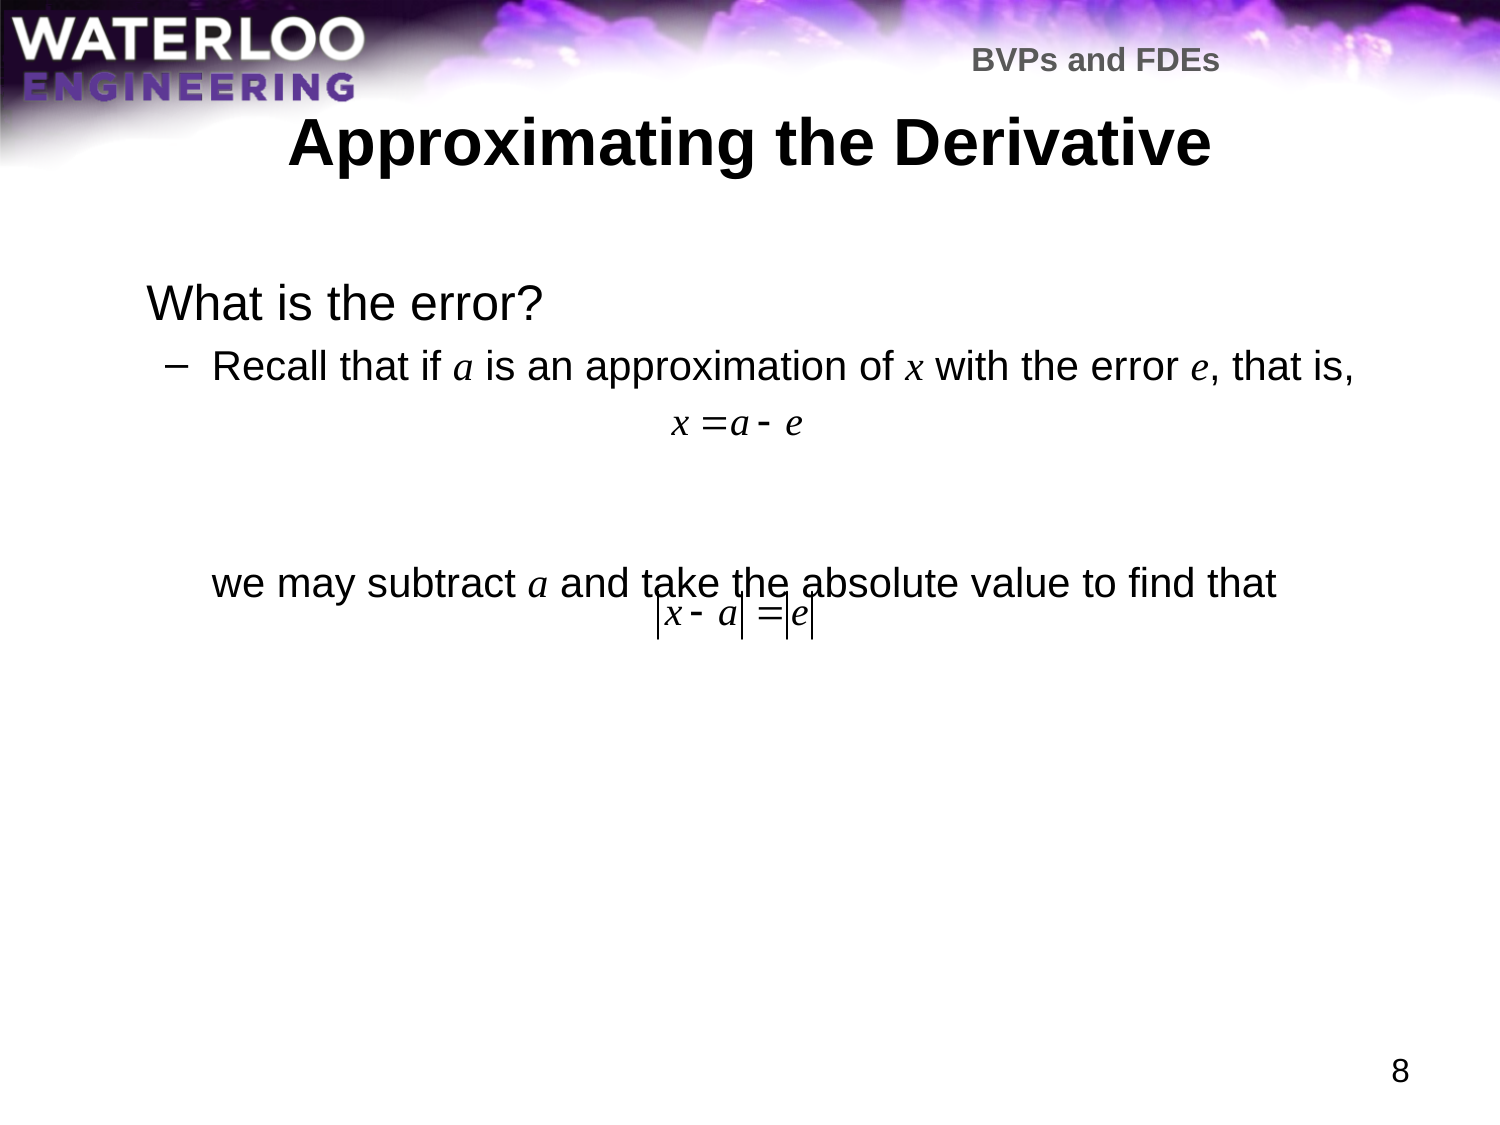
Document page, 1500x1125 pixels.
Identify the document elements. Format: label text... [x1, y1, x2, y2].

slide_number 8 [1296, 1036, 1425, 1097]
list What is the error? Recall that if a is an approximation of x with the error e, that is, we may subtract a and take the absolute value to find that [74, 262, 1426, 1020]
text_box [663, 408, 810, 446]
picture [0, 0, 1500, 1125]
title Approximating the Derivative [74, 44, 1426, 233]
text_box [650, 581, 824, 649]
footer BVPs and FDEs [535, 31, 1236, 74]
